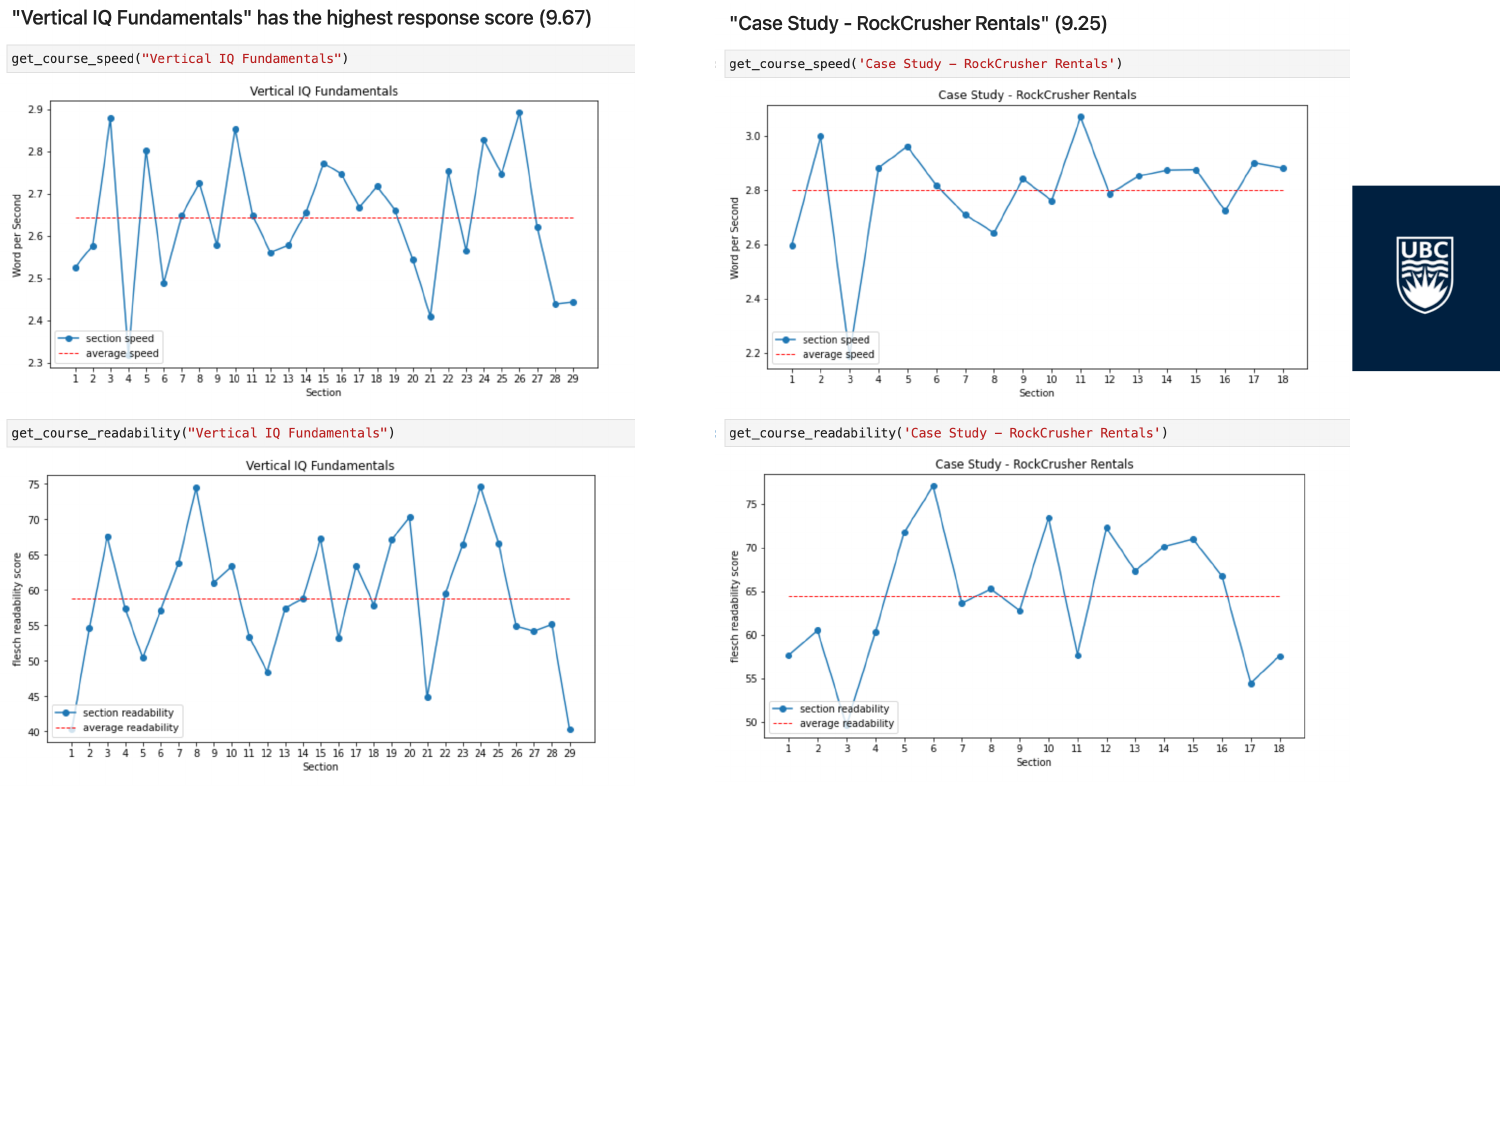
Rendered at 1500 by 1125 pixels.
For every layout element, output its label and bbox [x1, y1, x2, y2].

picture [715, 3, 1351, 782]
picture [0, 0, 635, 786]
picture [1391, 232, 1459, 318]
